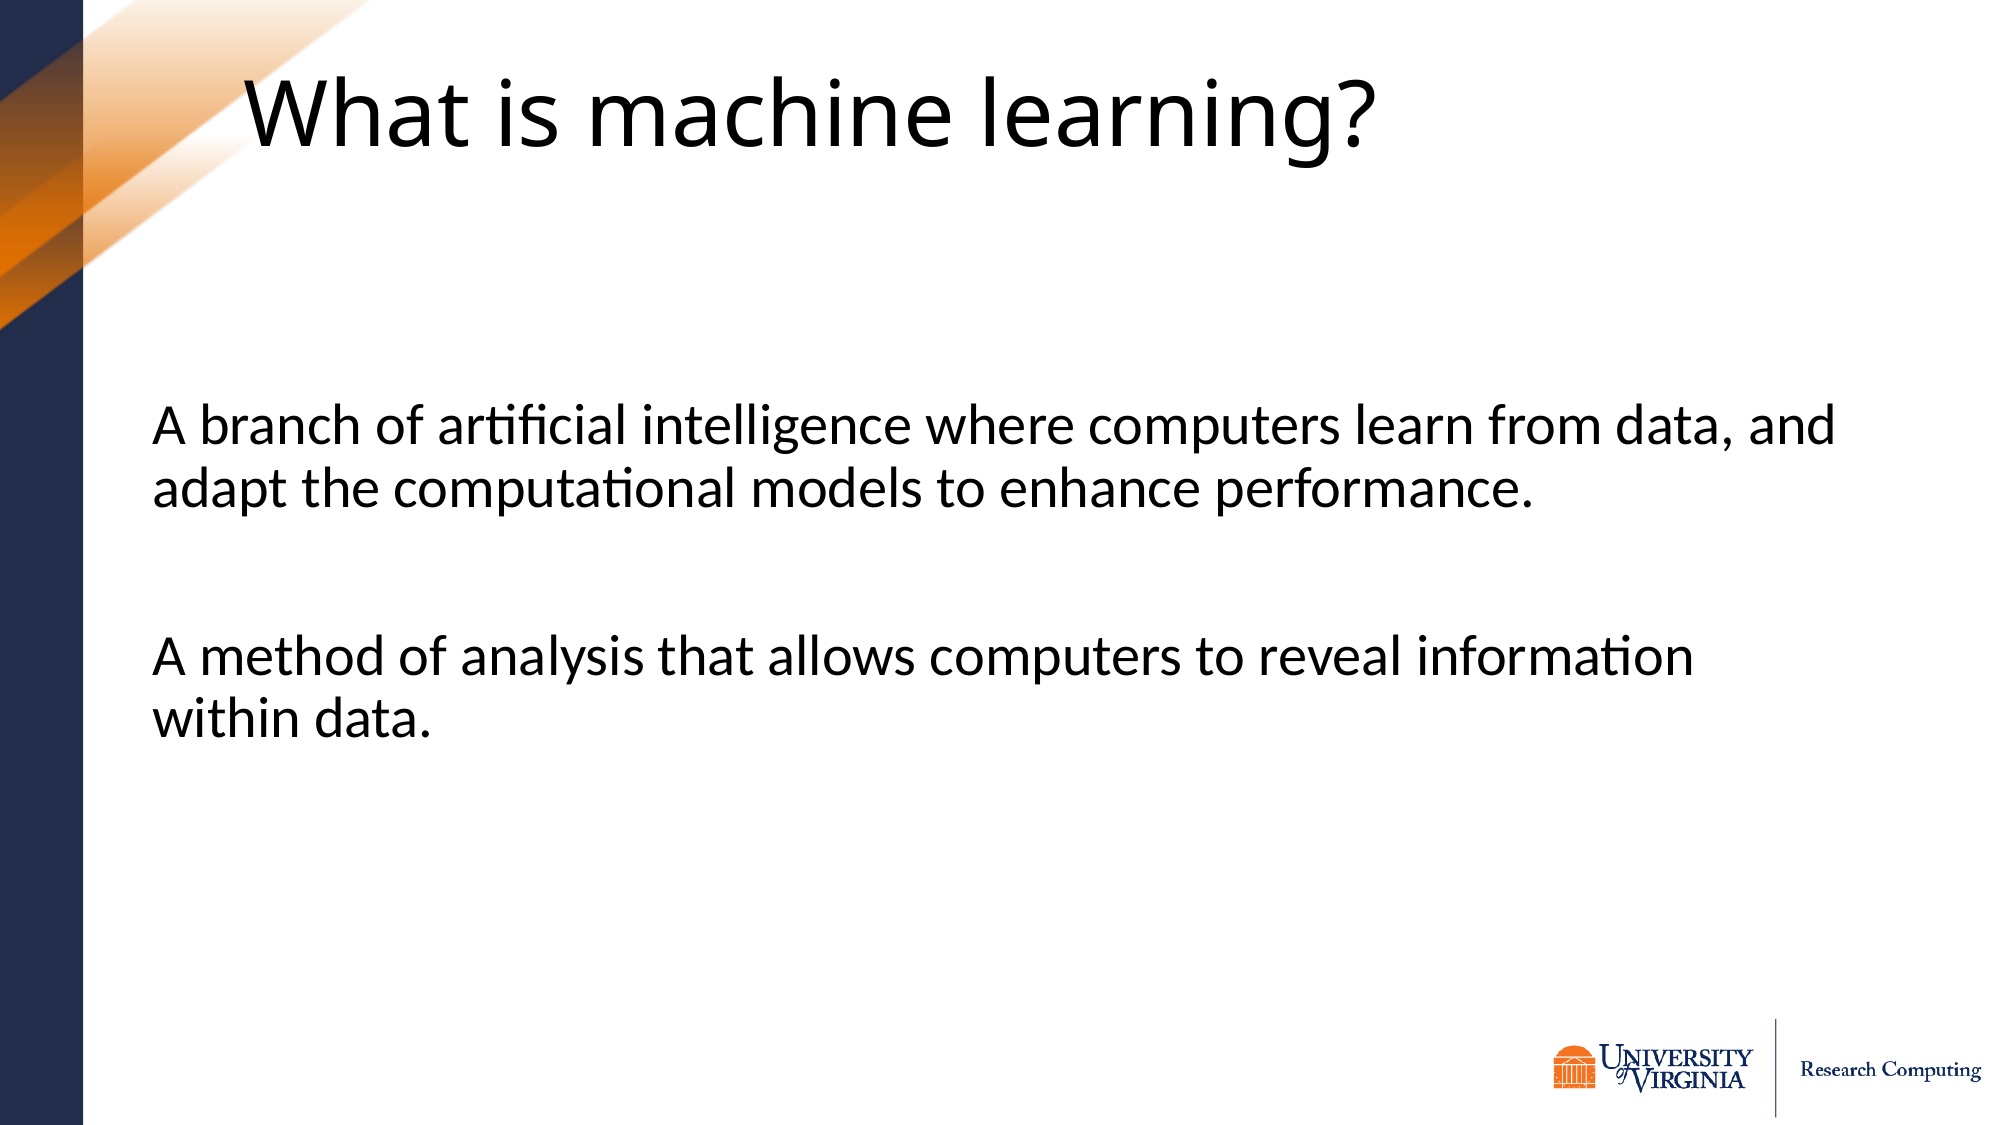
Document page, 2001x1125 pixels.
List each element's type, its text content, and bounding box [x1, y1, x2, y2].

picture [0, 0, 378, 338]
list A branch of artificial intelligence where computers learn from data, and adapt the computational models to enhance performance. A method of analysis that allows computers to reveal information within data. [137, 303, 1863, 1050]
title What is machine learning? [229, 59, 1805, 278]
picture [1543, 1010, 1995, 1124]
